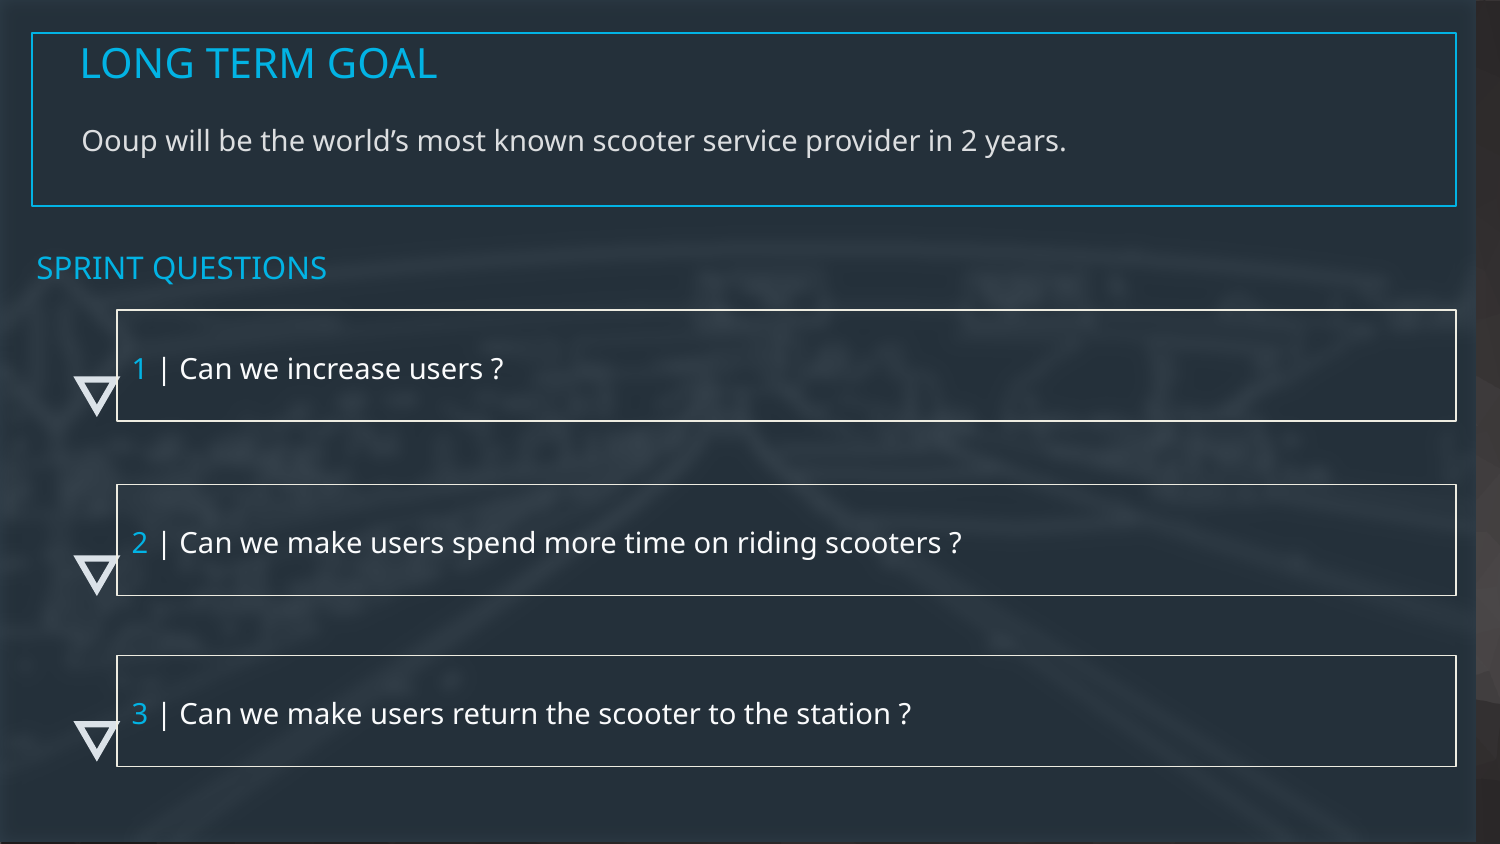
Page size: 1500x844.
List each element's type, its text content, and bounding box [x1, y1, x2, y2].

text_box [78, 724, 115, 756]
text_box 3 | Can we make users return the scooter to the station ? [116, 655, 1457, 767]
text_box [78, 558, 115, 590]
text_box 1 | Can we increase users ? [116, 310, 1457, 422]
picture [0, 0, 1500, 844]
text_box LONG TERM GOAL Ooup will be the world’s most known scooter service provider in 2 years. [32, 32, 1457, 206]
text_box SPRINT QUESTIONS [32, 206, 797, 269]
text_box [78, 379, 115, 411]
text_box 2 | Can we make users spend more time on riding scooters ? [116, 484, 1457, 596]
